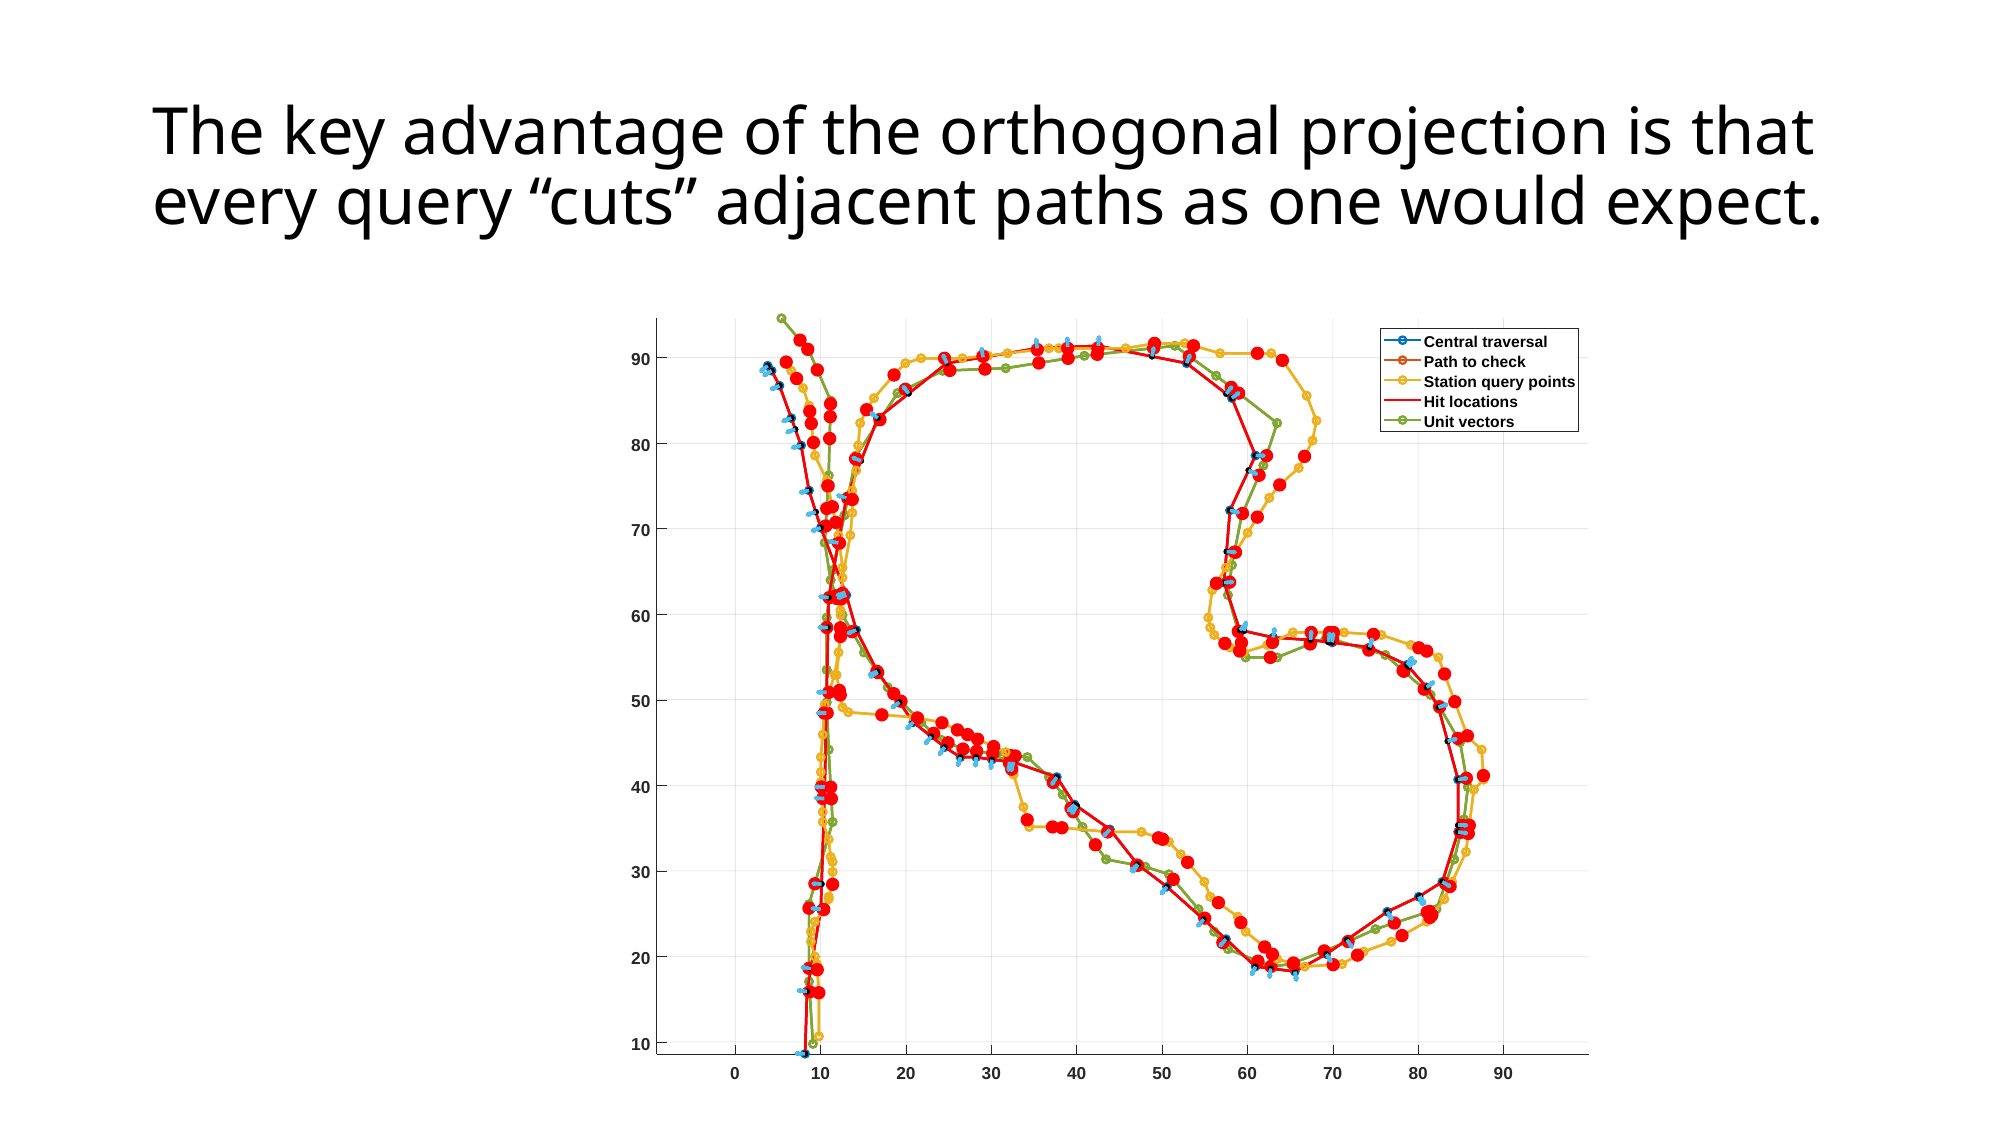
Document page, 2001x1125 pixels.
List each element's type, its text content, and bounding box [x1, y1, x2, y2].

title The key advantage of the orthogonal projection is that every query “cuts” adjacent paths as one would expect. [137, 59, 1863, 278]
picture [351, 250, 1840, 1125]
